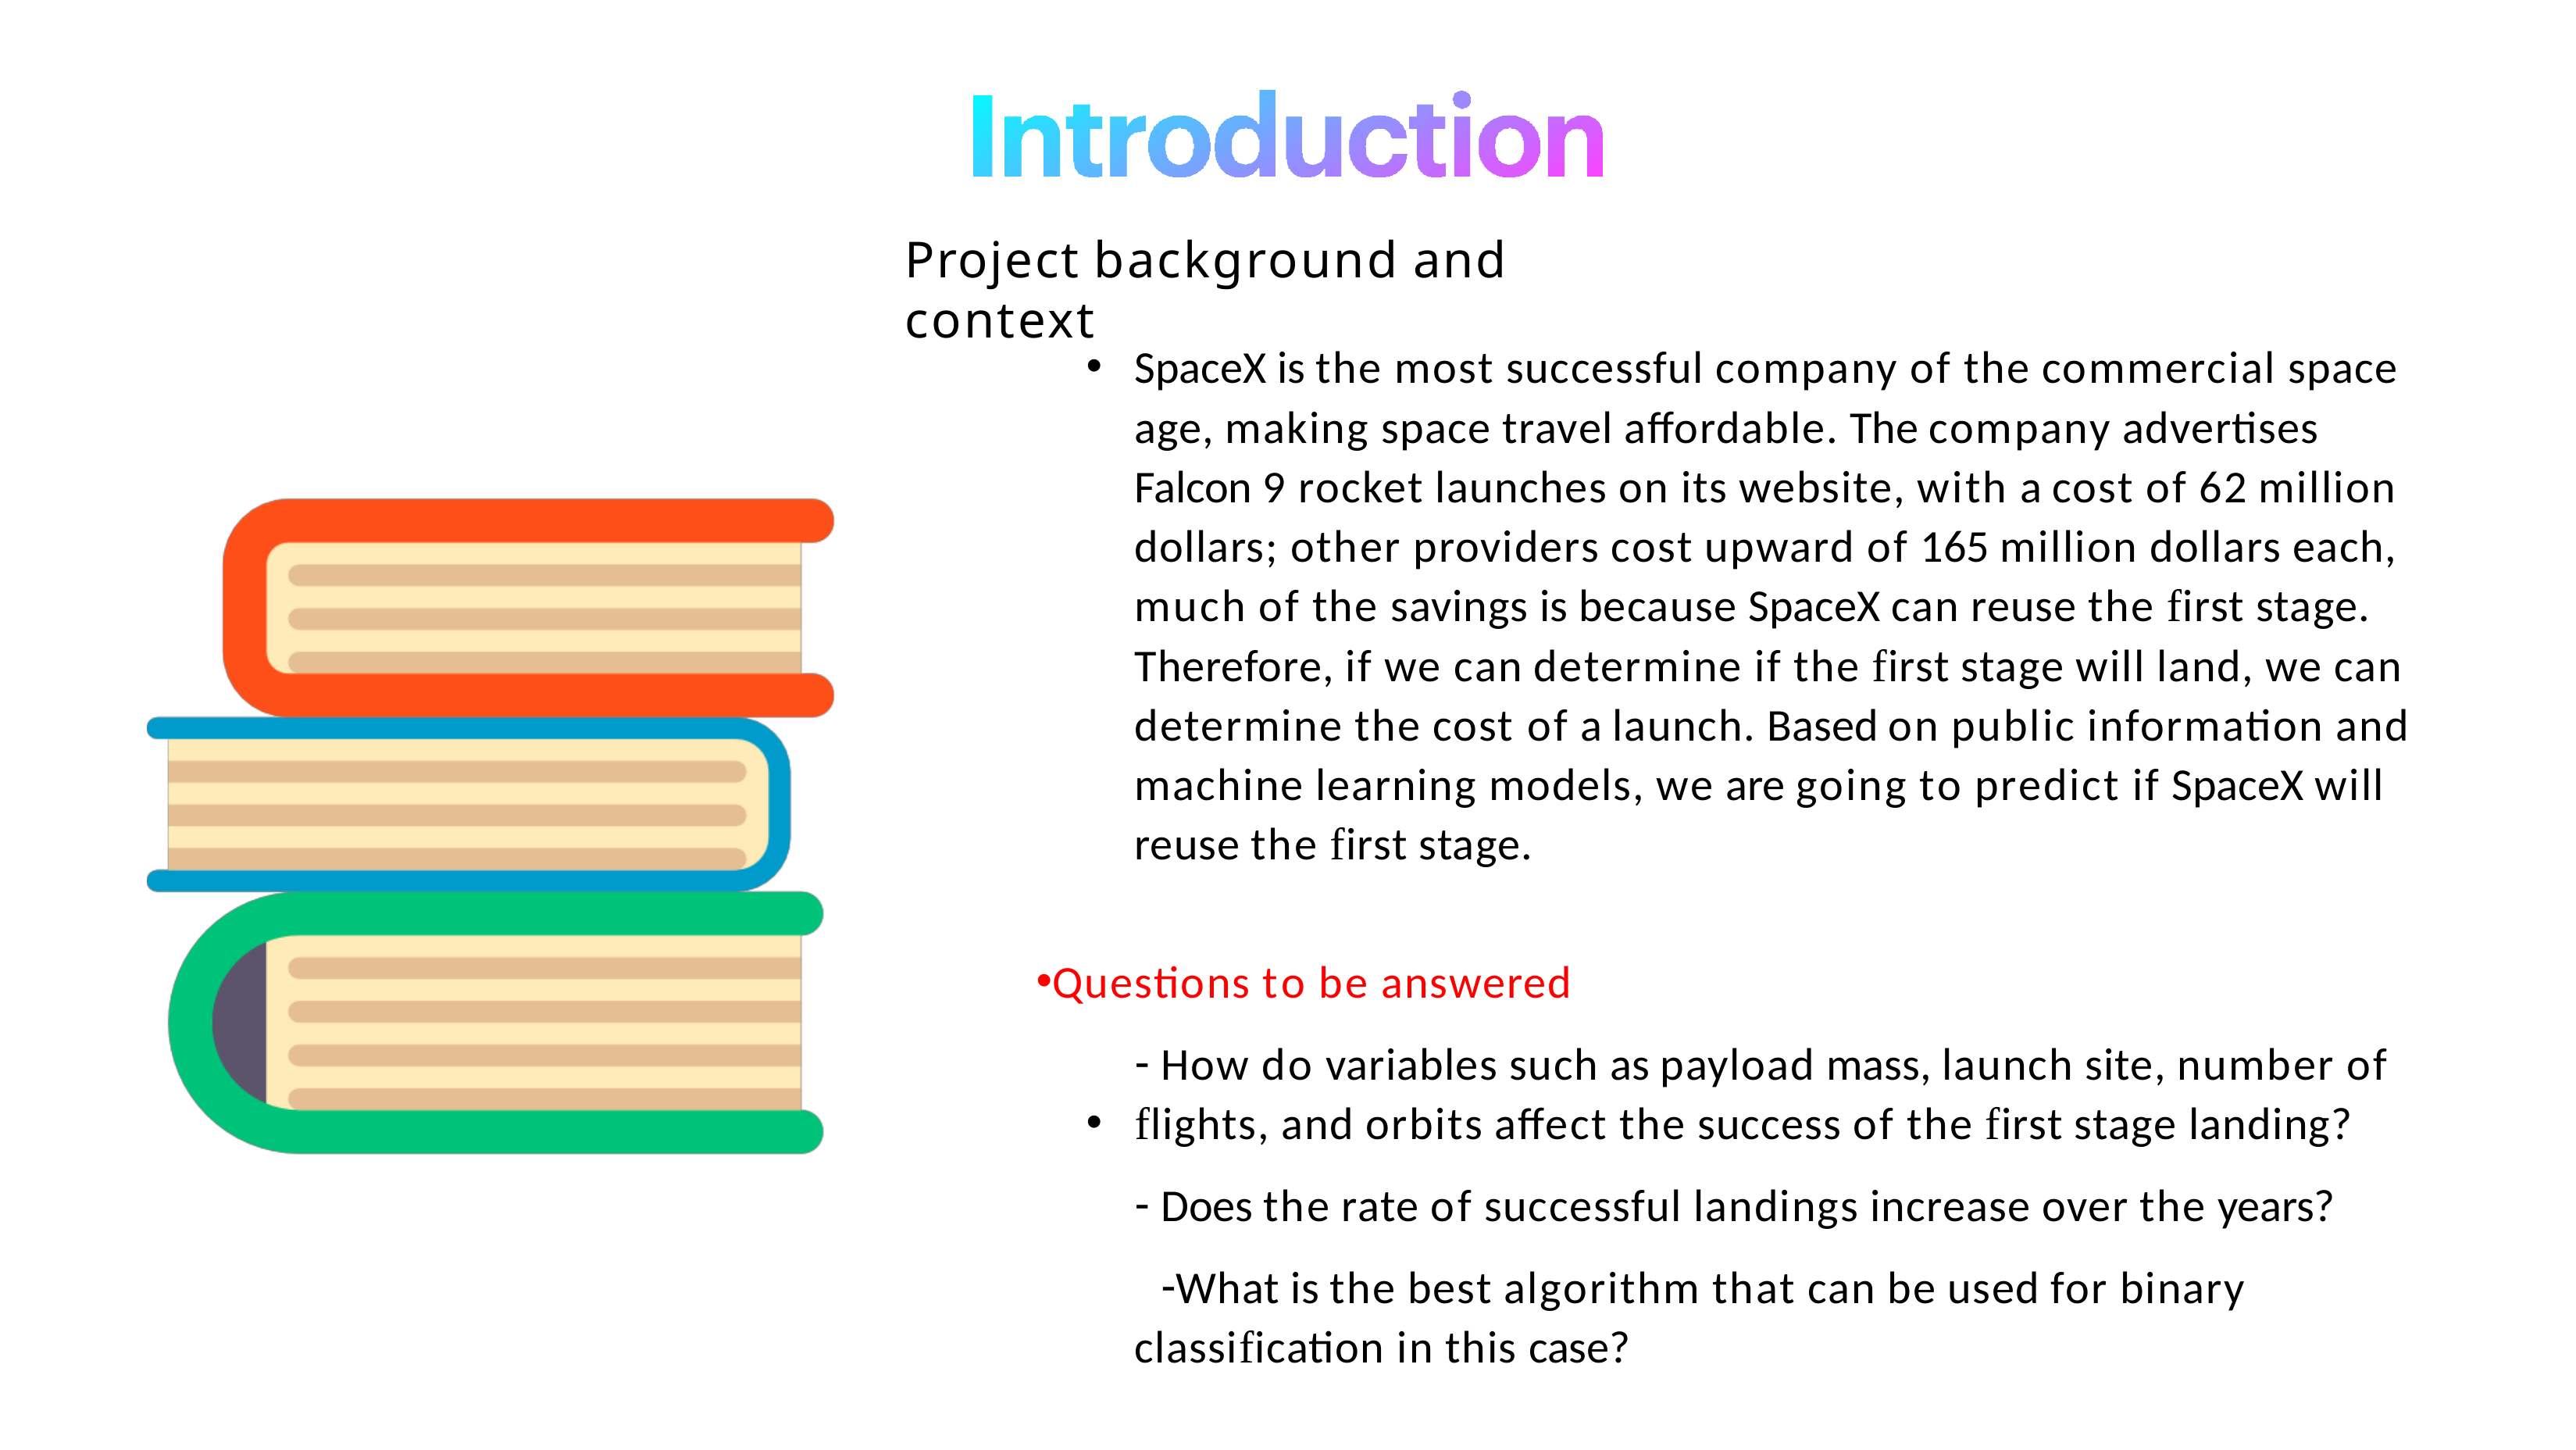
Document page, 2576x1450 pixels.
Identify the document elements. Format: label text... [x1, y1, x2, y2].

picture [147, 730, 769, 879]
title Project background and context [903, 226, 1673, 471]
list SpaceX is the most successful company of the commercial space age, making space travel affordable. The company advertises Falcon 9 rocket launches on its website, with a cost of 62 million dollars; other providers cost upward of 165 million dollars each, much of the savings is because SpaceX can reuse the first stage. Therefore, if we can determine if the first stage will land, we can determine the cost of a launch. Based on public information and machine learning models, we are going to predict if SpaceX will reuse the first stage. Questions to be answered How do variables such as payload mass, launch site, number of flights, and orbits affect the success of the first stage landing? Does the rate of successful landings increase over the years? What is the best algorithm that can be used for binary classification in this case? [1036, 331, 2428, 1373]
picture [973, 90, 1603, 177]
picture [147, 483, 836, 1171]
